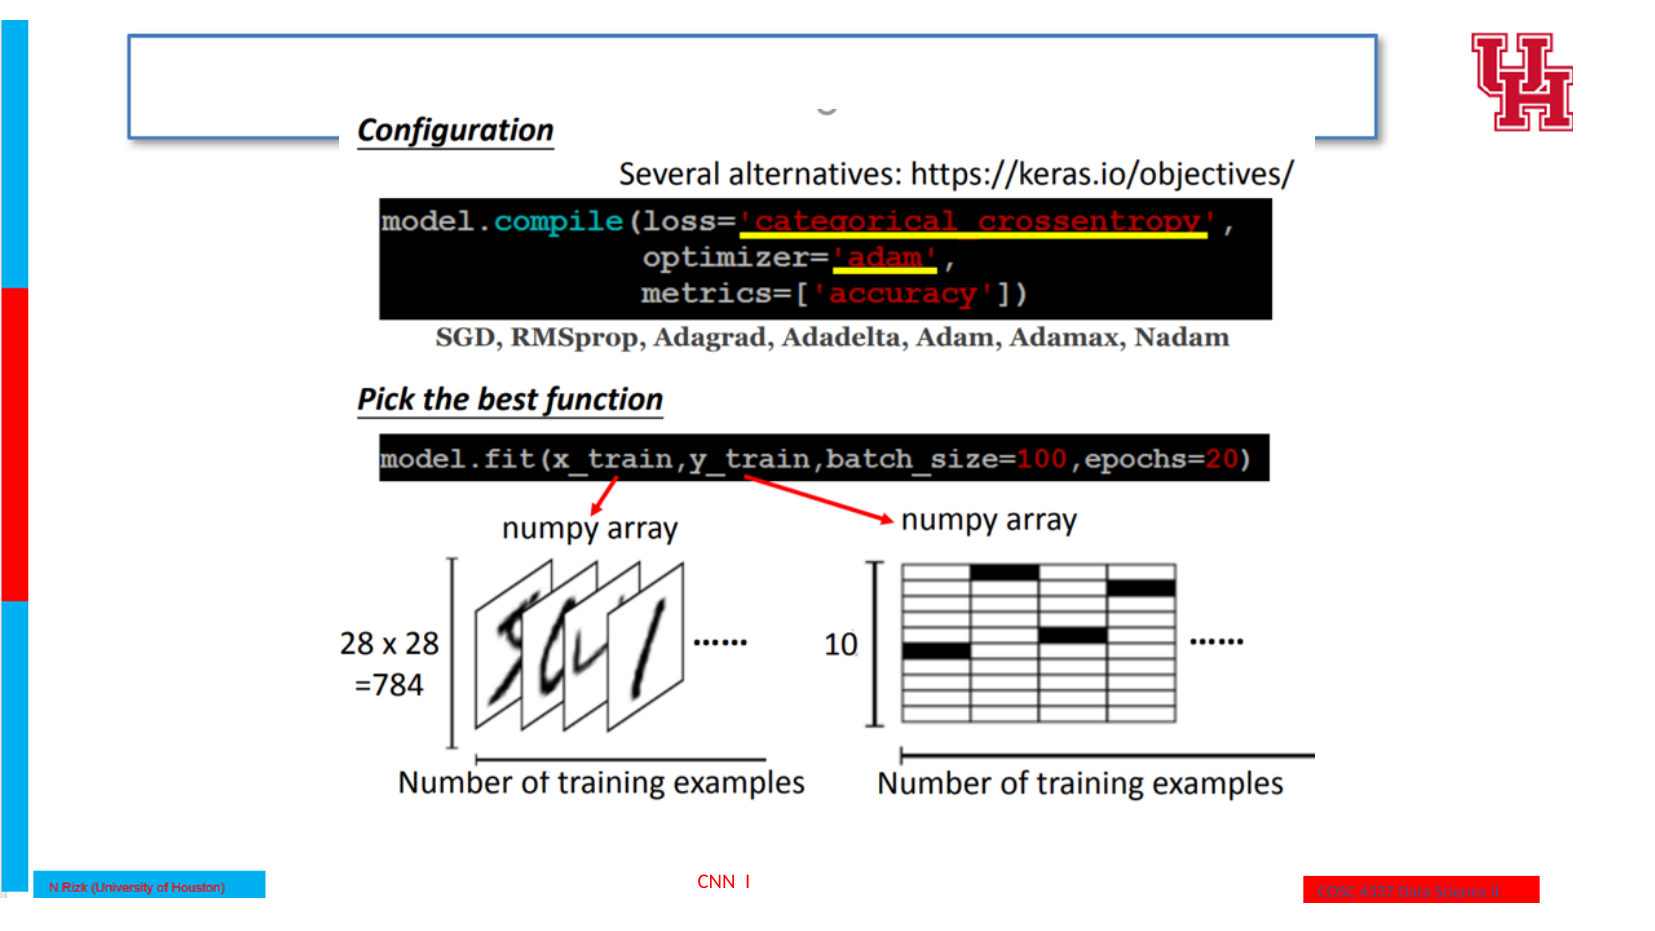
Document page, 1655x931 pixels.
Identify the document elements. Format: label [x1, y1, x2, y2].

picture [208, 885, 218, 891]
picture [172, 883, 183, 891]
picture [102, 883, 152, 894]
picture [159, 883, 168, 891]
picture [50, 883, 58, 891]
picture [63, 883, 87, 891]
picture [92, 883, 98, 894]
picture [193, 884, 207, 891]
picture [0, 20, 1573, 898]
